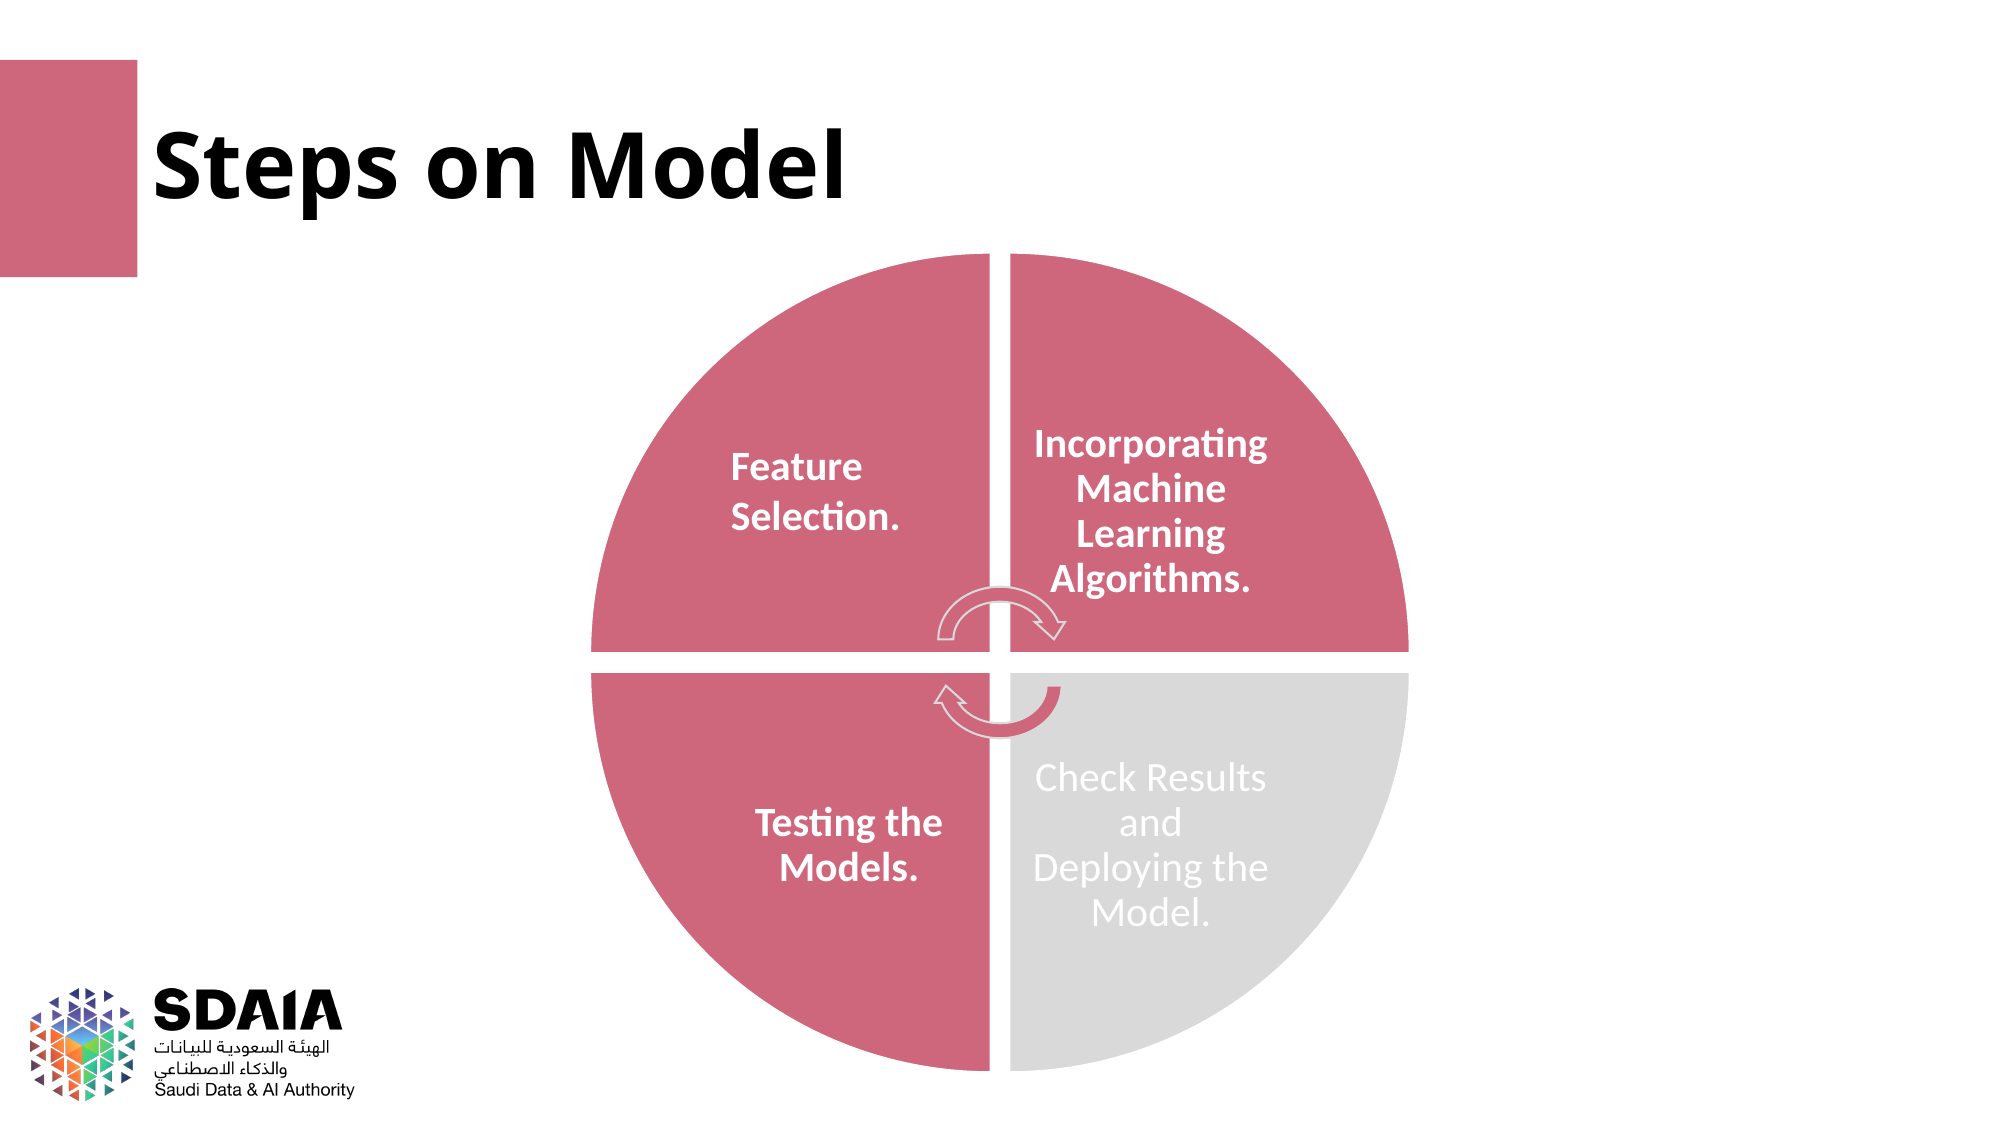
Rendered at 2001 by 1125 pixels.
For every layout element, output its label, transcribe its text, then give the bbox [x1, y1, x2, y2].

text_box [299, 199, 1701, 1125]
picture [30, 988, 355, 1101]
title Steps on Model [138, 59, 1863, 278]
text_box [0, 59, 138, 278]
